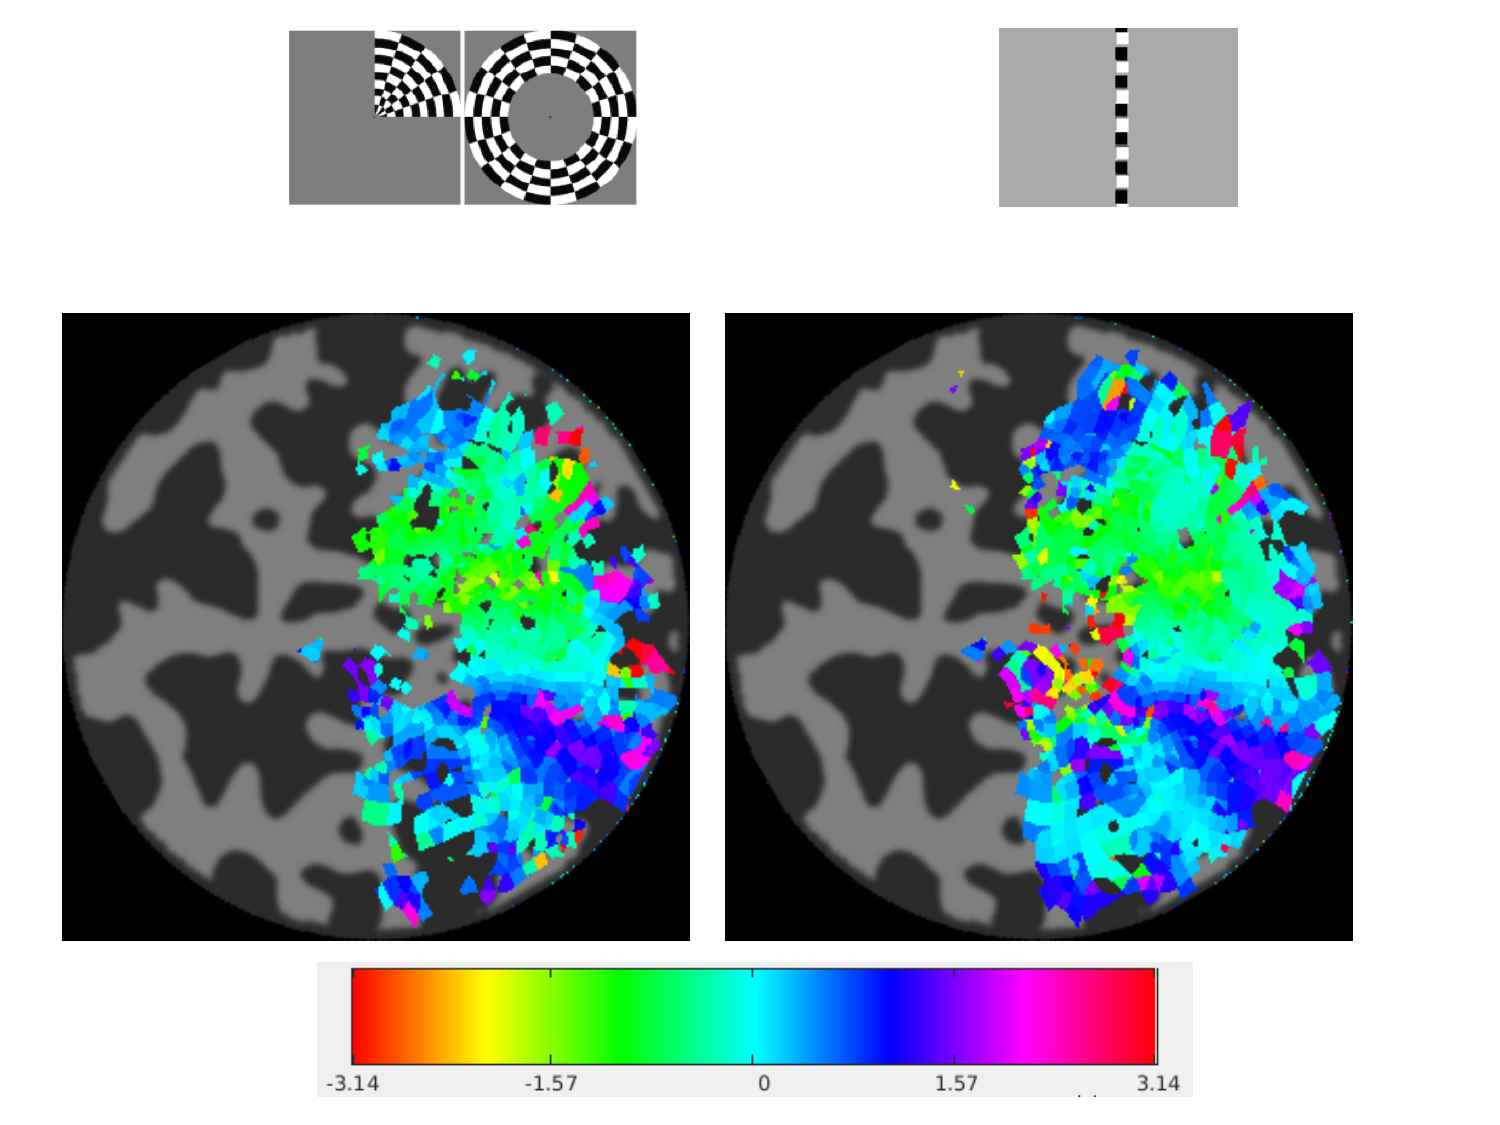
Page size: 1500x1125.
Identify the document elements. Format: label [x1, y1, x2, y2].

picture [317, 962, 1194, 1098]
picture [724, 313, 1353, 942]
picture [999, 28, 1238, 207]
picture [287, 28, 638, 206]
picture [62, 313, 690, 942]
